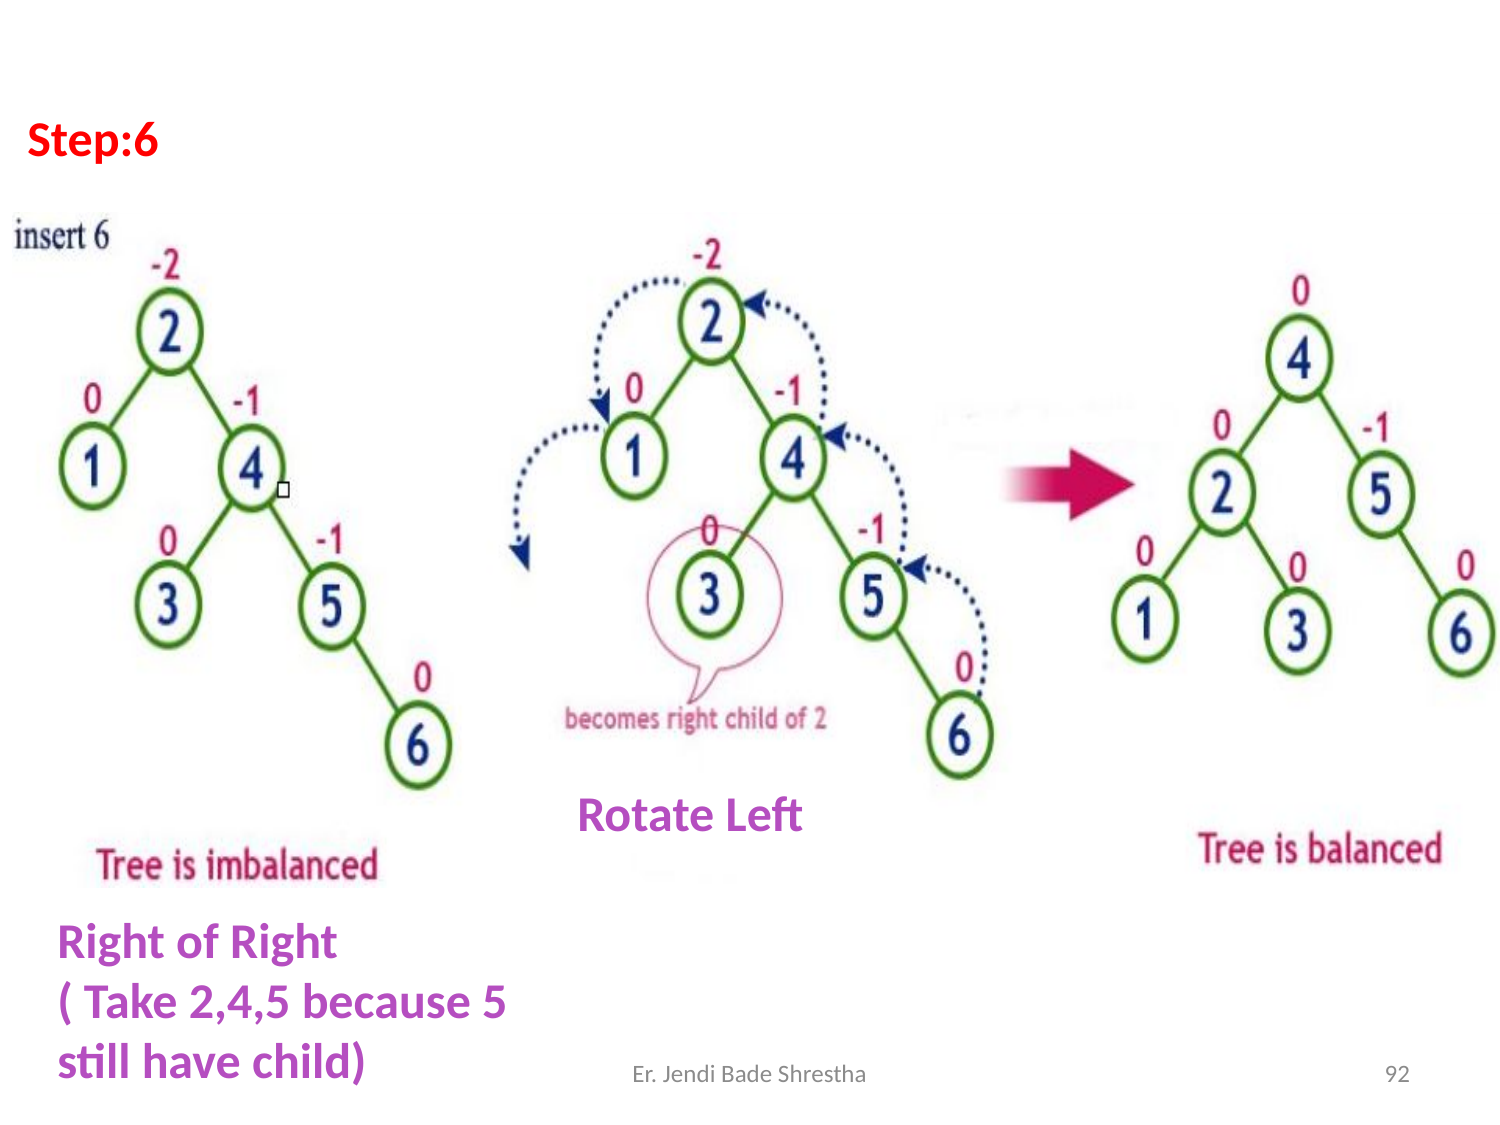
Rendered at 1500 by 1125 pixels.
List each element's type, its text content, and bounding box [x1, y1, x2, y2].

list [12, 212, 1500, 888]
slide_number 92 [1074, 1042, 1425, 1103]
footer Er. Jendi Bade Shrestha [512, 1042, 988, 1103]
text_box Right of Right ( Take 2,4,5 because 5 still have child) [42, 901, 575, 1096]
text_box Step:6 [12, 99, 575, 174]
